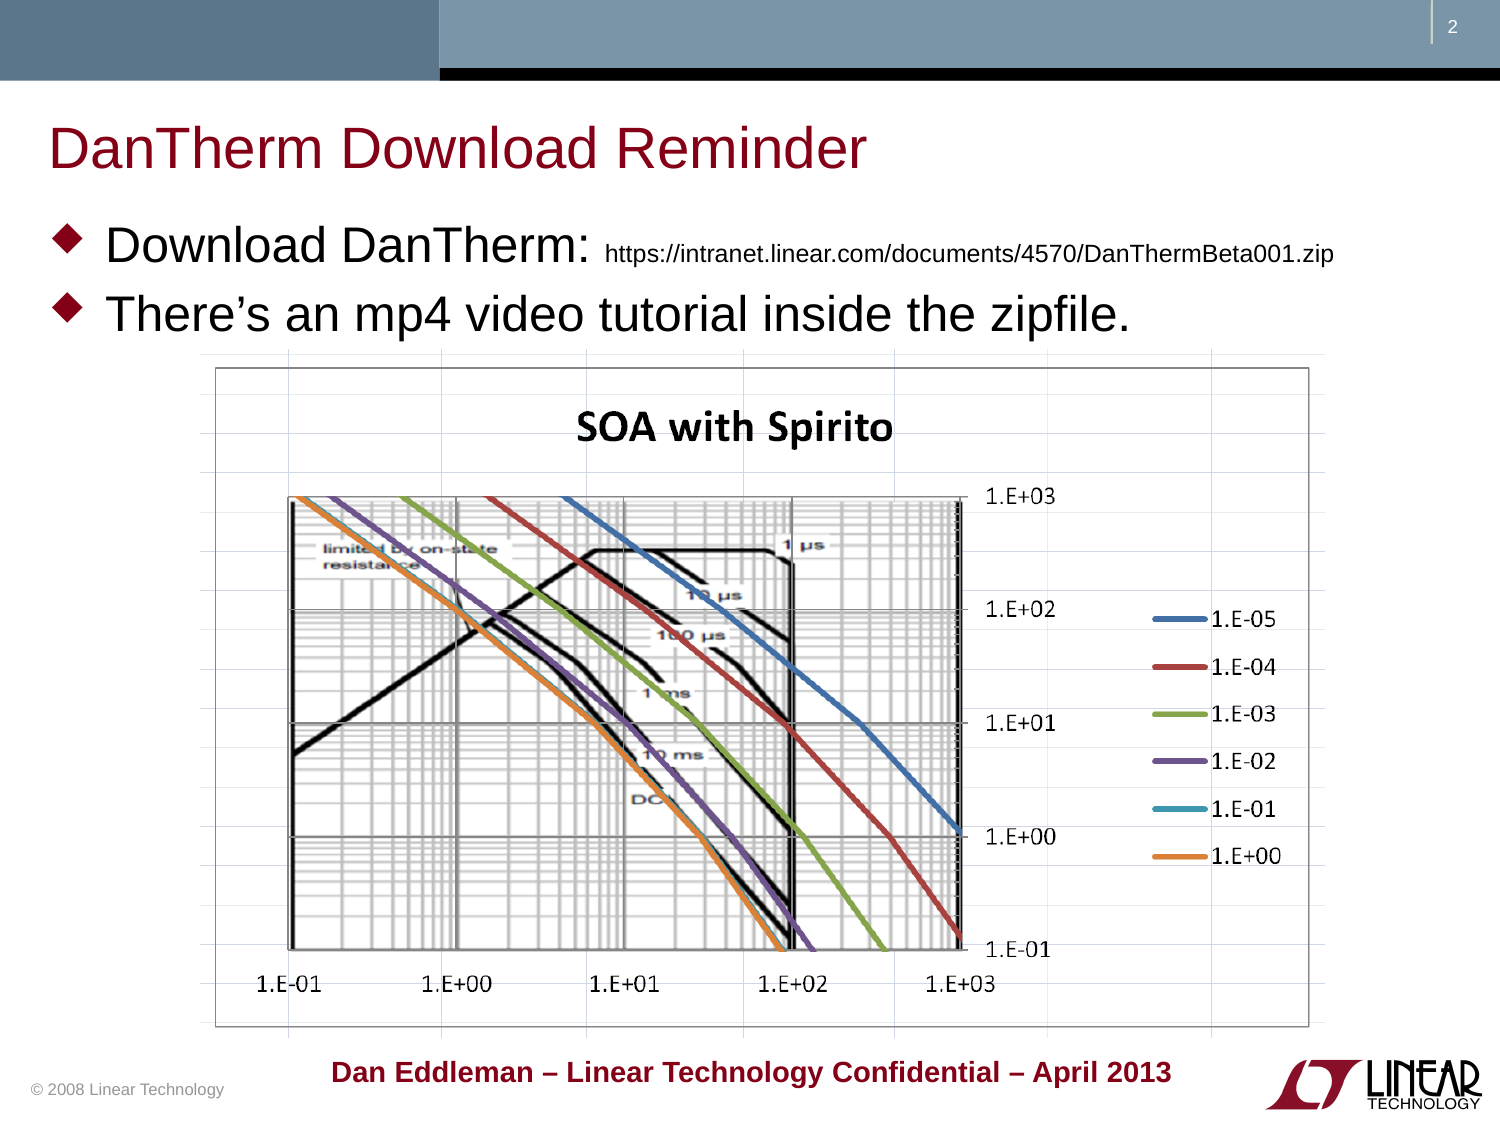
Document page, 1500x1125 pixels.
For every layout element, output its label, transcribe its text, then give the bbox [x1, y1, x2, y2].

footer Dan Eddleman – Linear Technology Confidential – April 2013 [241, 1047, 1263, 1103]
list Download DanTherm: https://intranet.linear.com/documents/4570/DanThermBeta001.zip There’s an mp4 video tutorial inside the zipfile. [33, 208, 1477, 1028]
picture [199, 349, 1326, 1038]
title DanTherm Download Reminder [33, 113, 1477, 189]
picture [1262, 1055, 1485, 1113]
